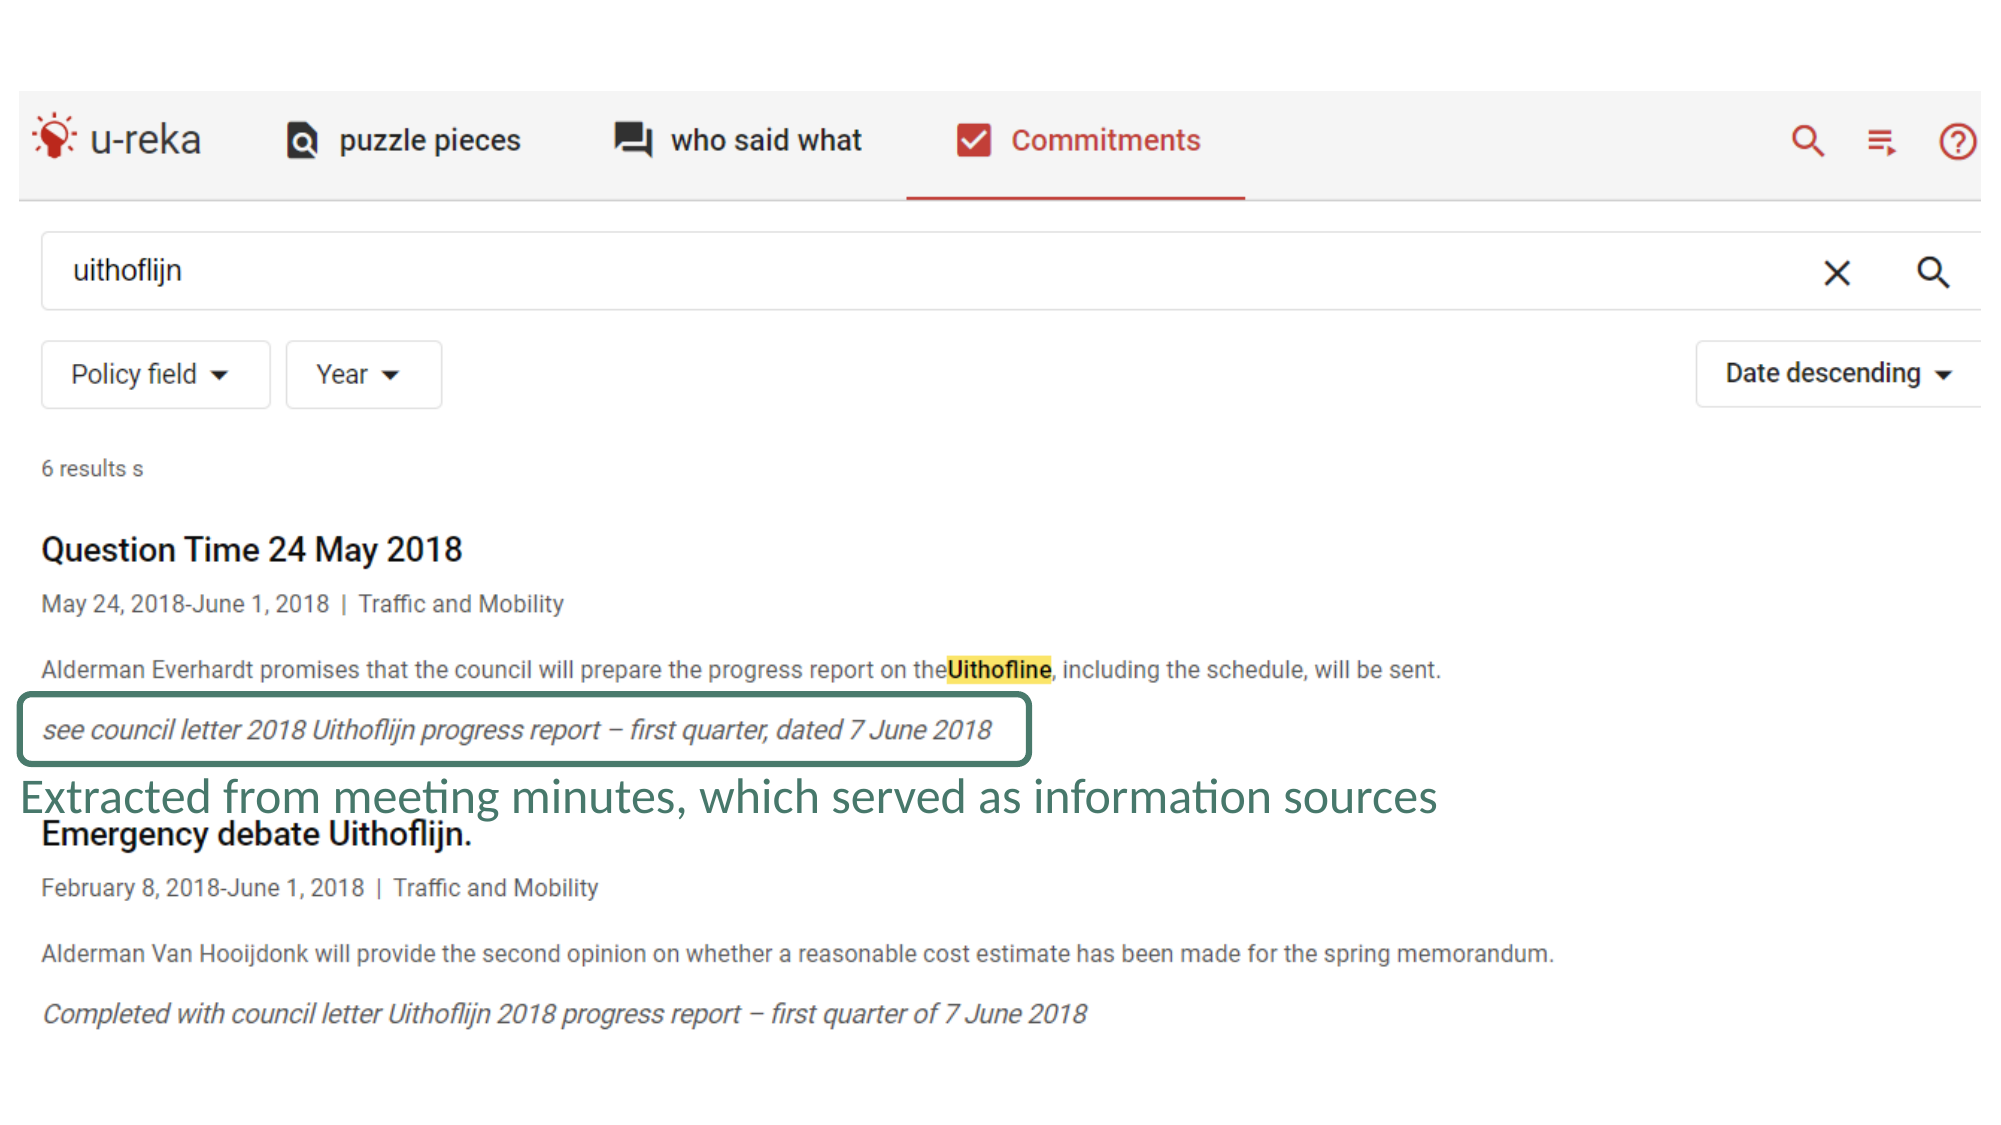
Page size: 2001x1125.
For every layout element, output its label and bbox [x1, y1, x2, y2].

picture [19, 91, 1981, 1034]
